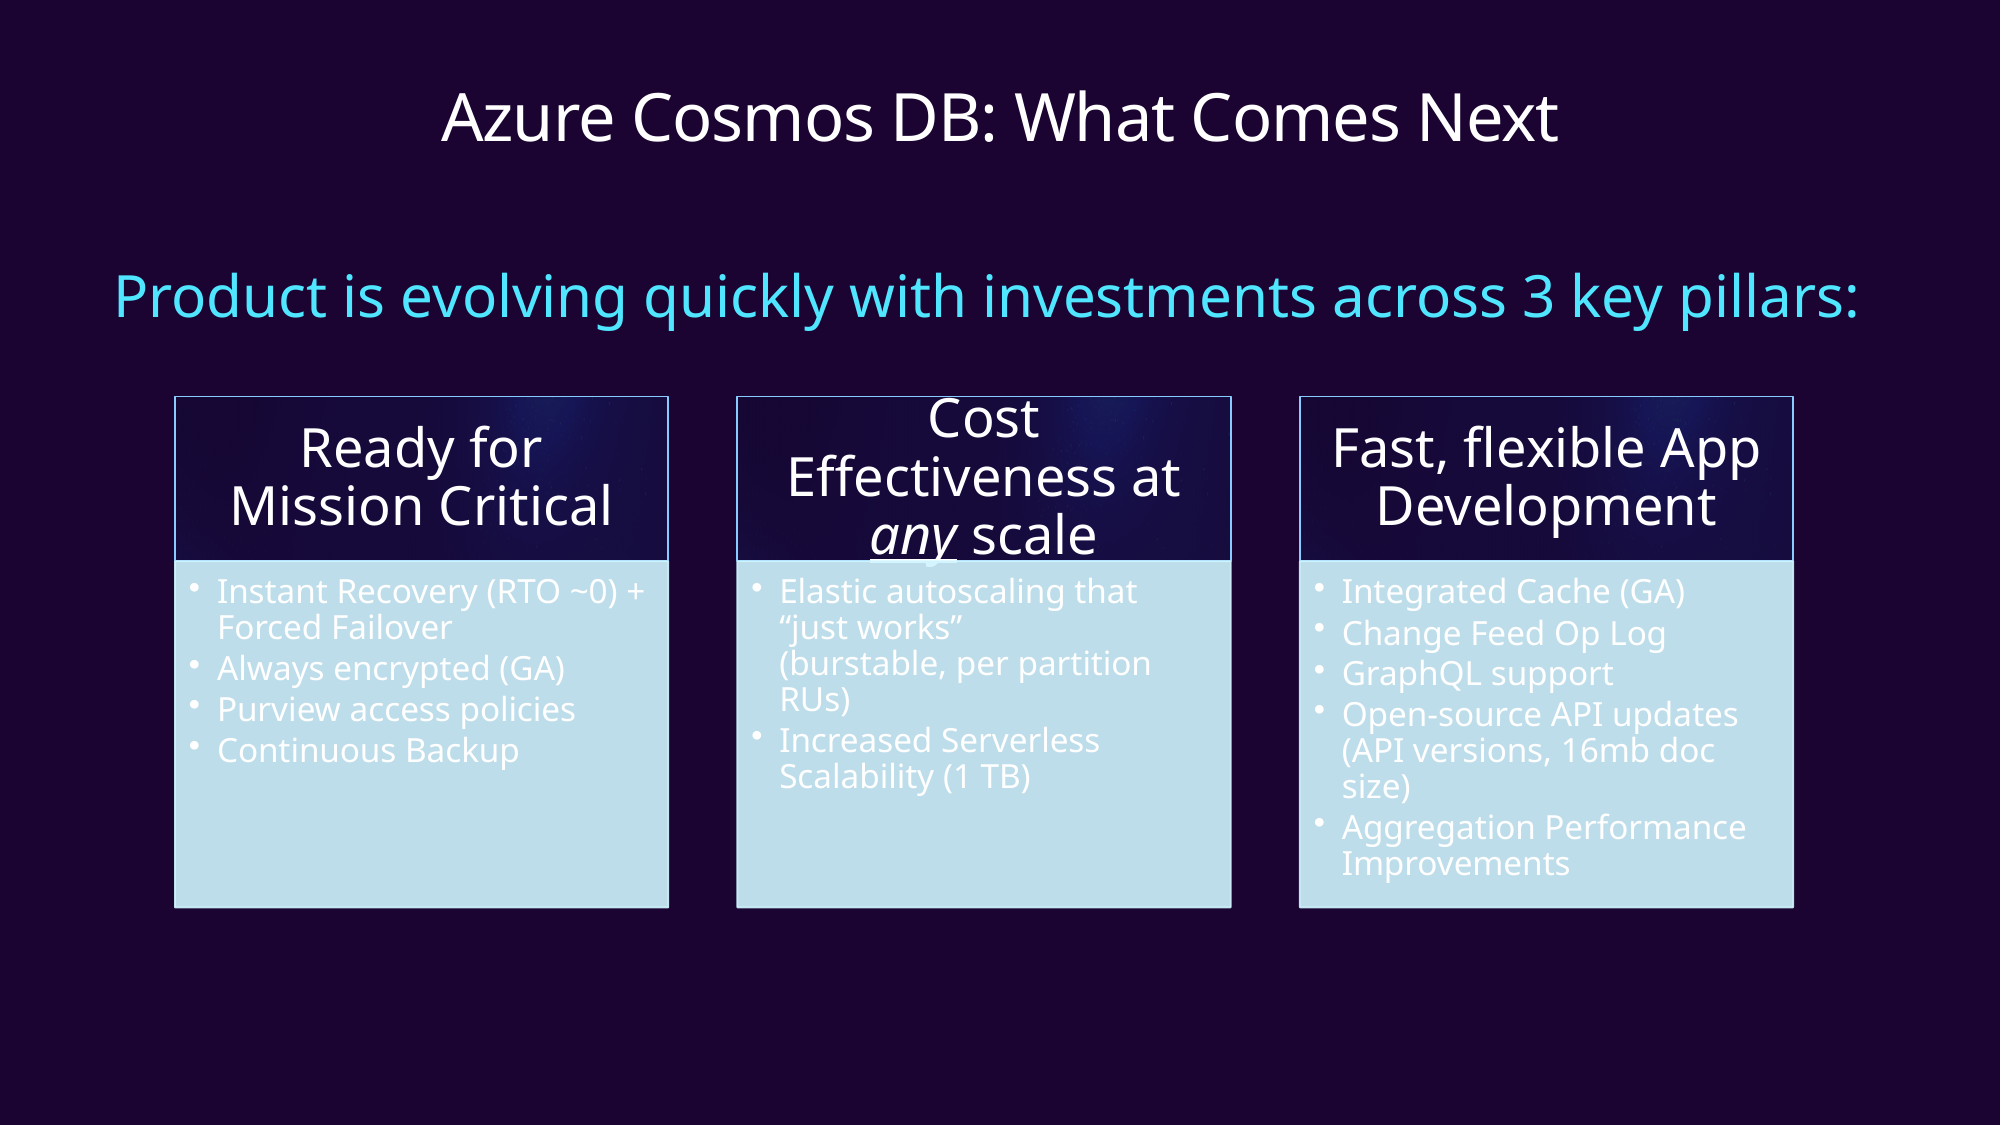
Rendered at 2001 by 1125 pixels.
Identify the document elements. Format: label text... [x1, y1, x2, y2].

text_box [174, 284, 1794, 1020]
title Azure Cosmos DB: What Comes Next [96, 75, 1904, 156]
text_box Product is evolving quickly with investments across 3 key pillars: [96, 259, 1877, 330]
